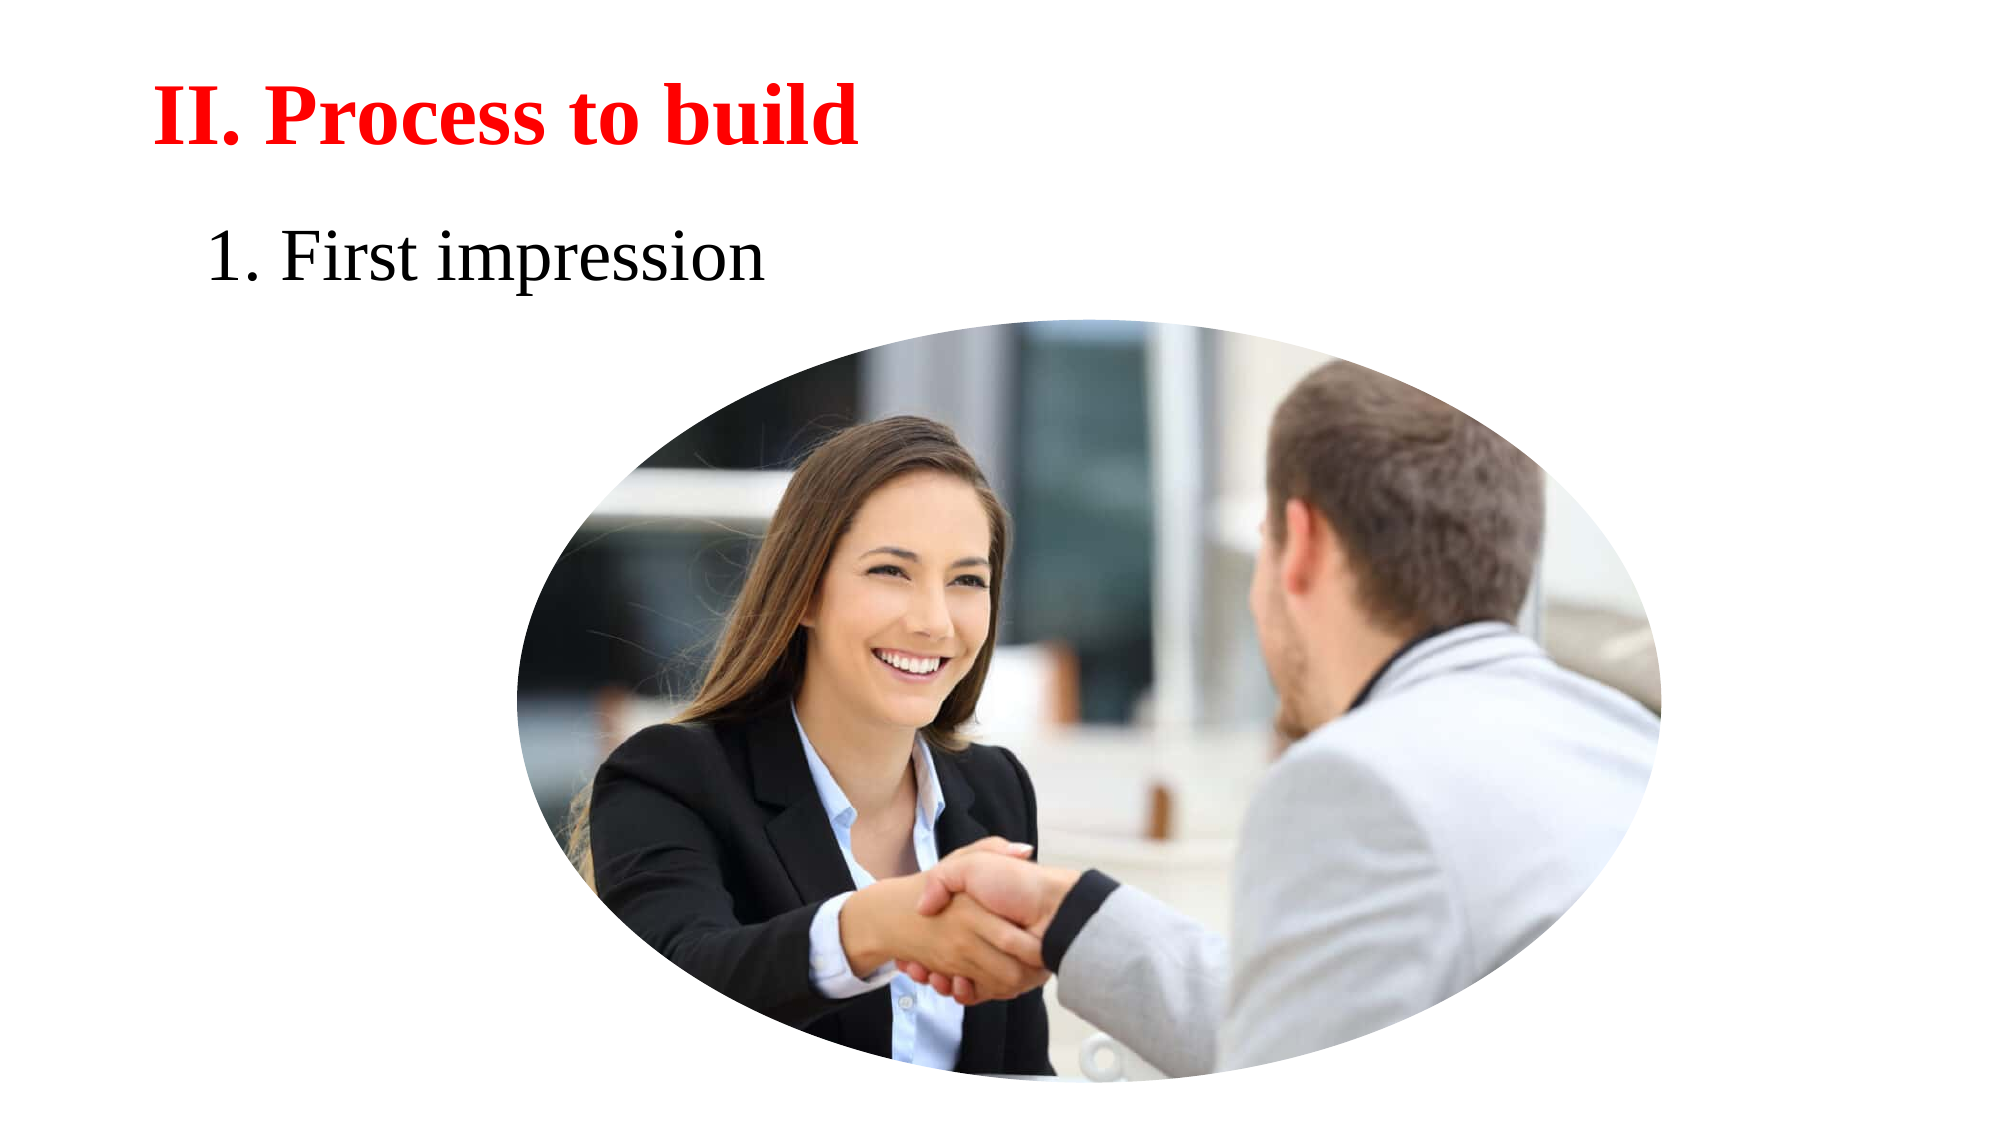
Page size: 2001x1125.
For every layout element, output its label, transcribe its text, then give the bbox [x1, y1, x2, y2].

text_box 1. First impression [187, 197, 803, 304]
title II. Process to build [137, 59, 1863, 278]
picture [516, 319, 1662, 1083]
